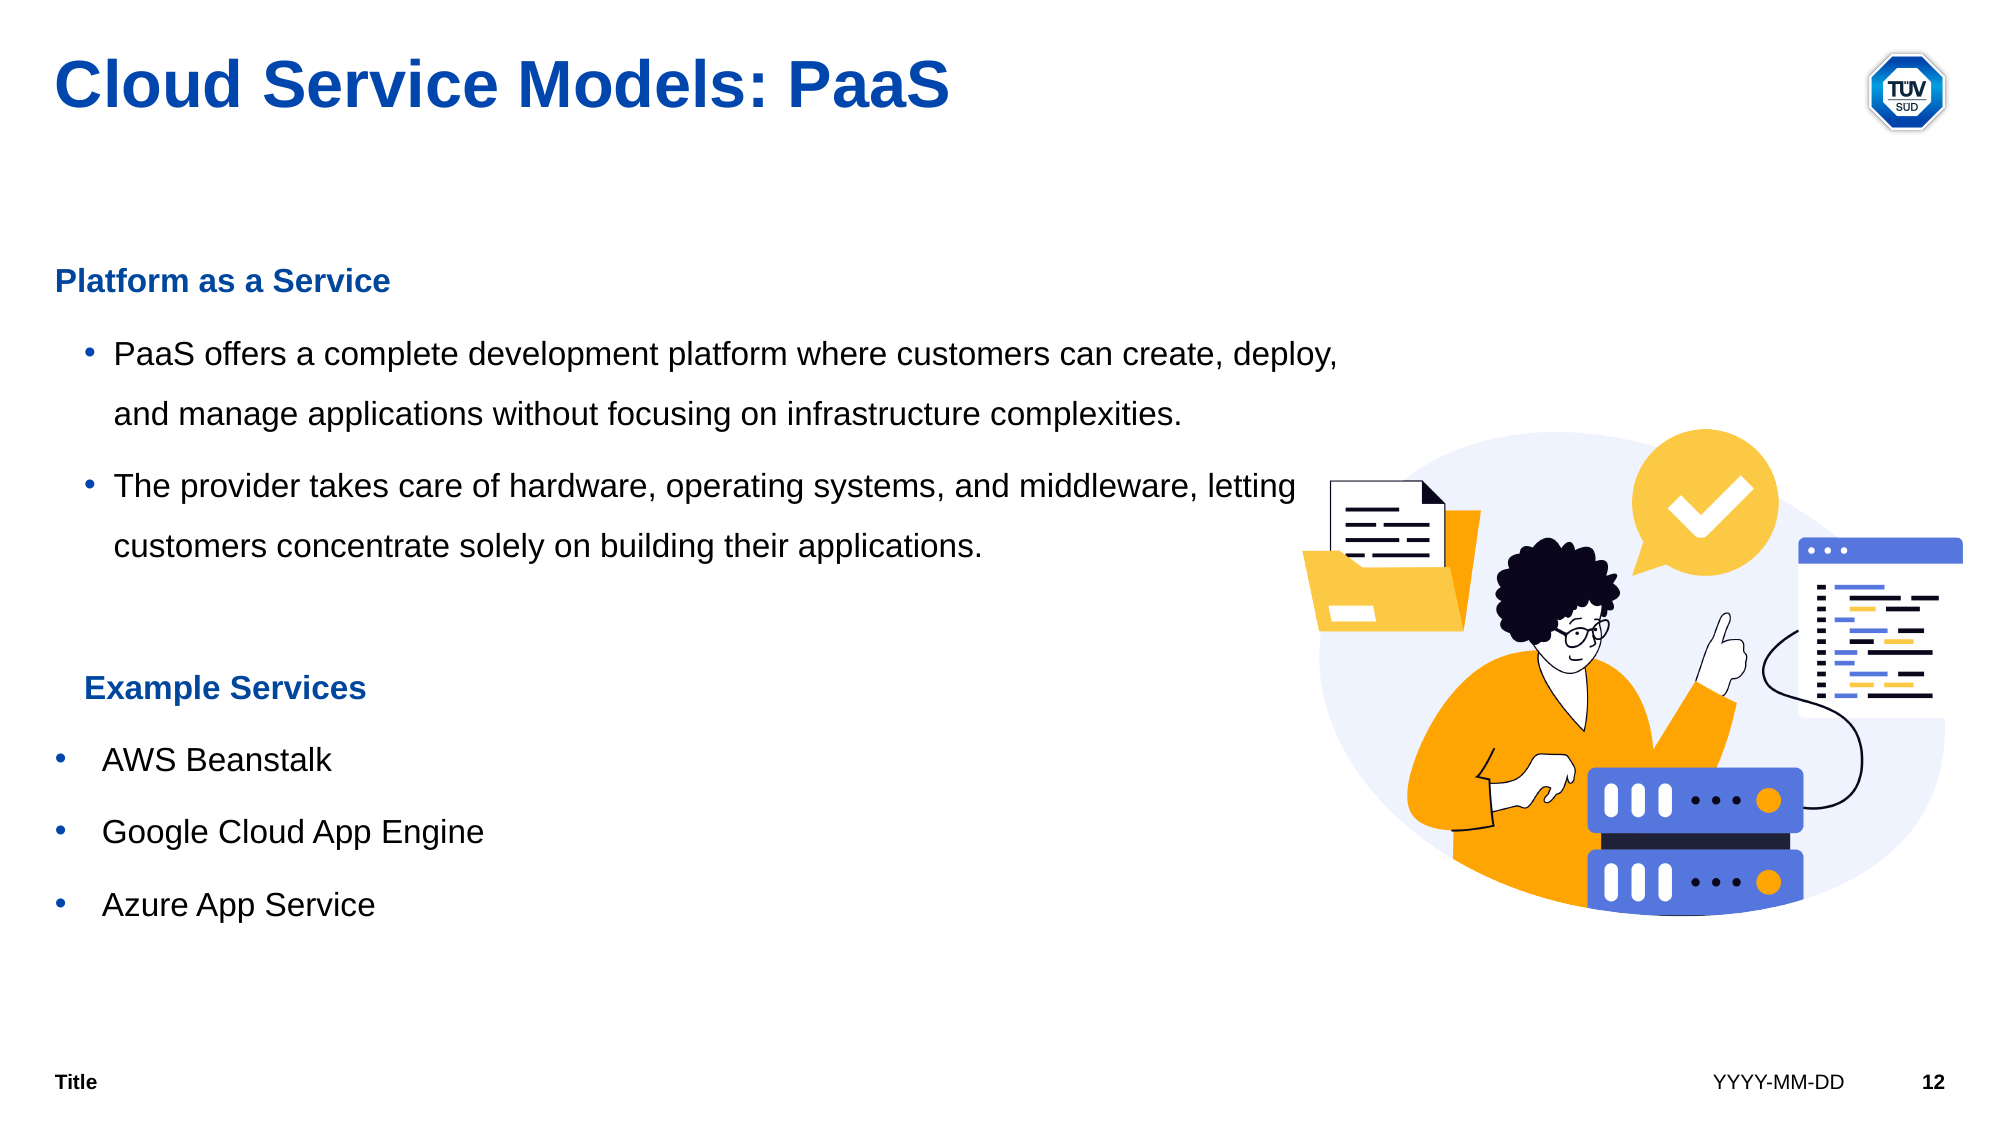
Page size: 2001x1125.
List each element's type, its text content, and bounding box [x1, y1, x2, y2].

footer Title [54, 1068, 1633, 1125]
picture [1850, 35, 1964, 149]
slide_number YYYY-MM-DD [1712, 1068, 1861, 1125]
slide_number 12 [1872, 1068, 1945, 1125]
list Platform as a Service PaaS offers a complete development platform where customers can create, deploy, and manage applications without focusing on infrastructure complexities. The provider takes care of hardware, operating systems, and middleware, letting customers concentrate solely on building their applications. Example Services AWS Beanstalk Google Cloud App Engine Azure App Service [54, 259, 1350, 1024]
picture [1302, 429, 1963, 997]
title Cloud Service Models: PaaS [54, 40, 1786, 187]
